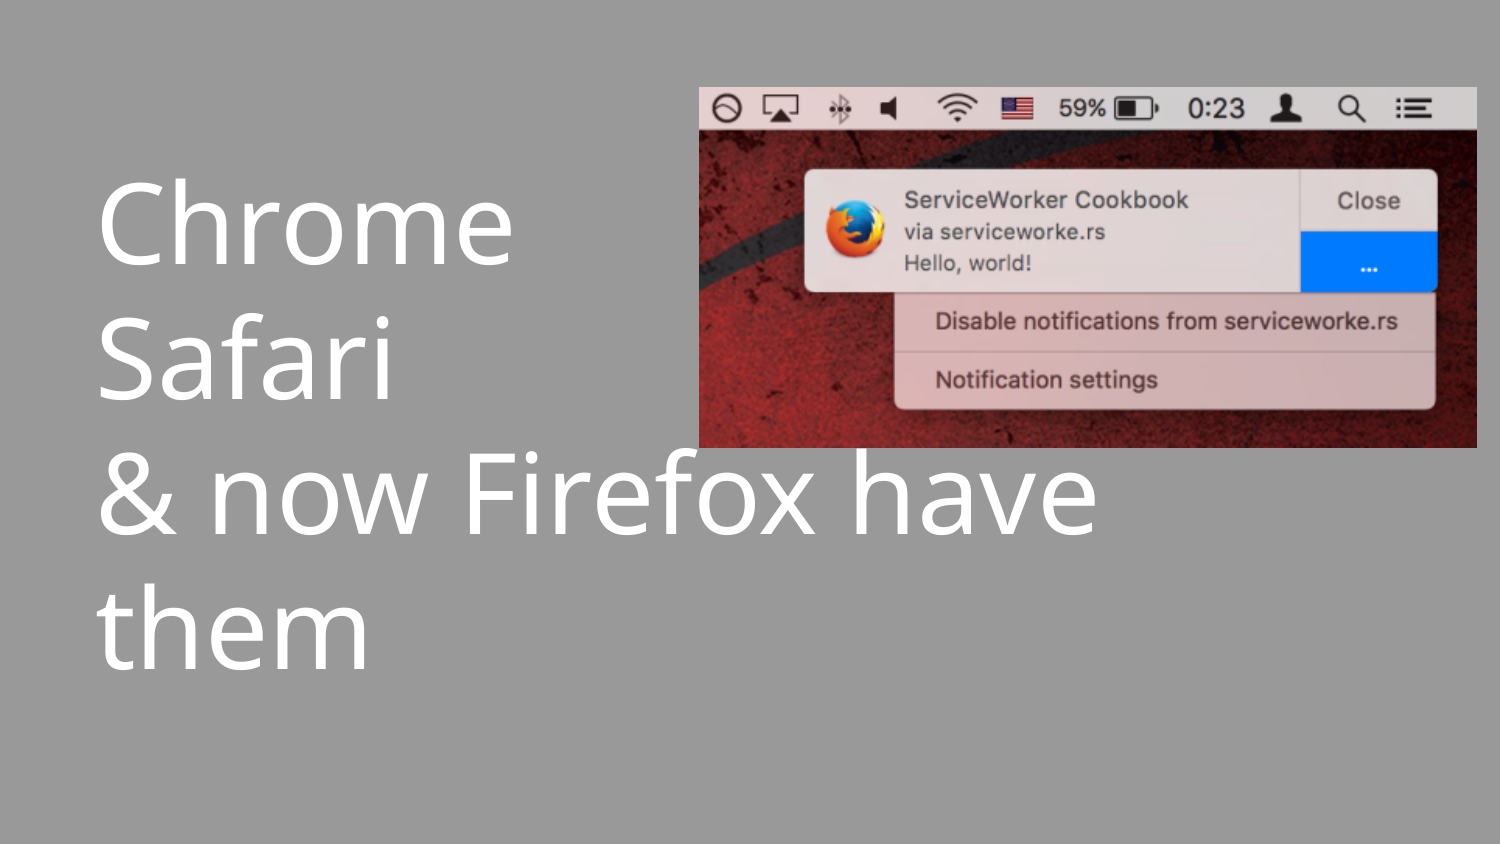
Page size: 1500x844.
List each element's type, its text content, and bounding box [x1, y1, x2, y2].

picture [699, 87, 1477, 449]
title Chrome Safari & now Firefox have them [80, 86, 1355, 757]
